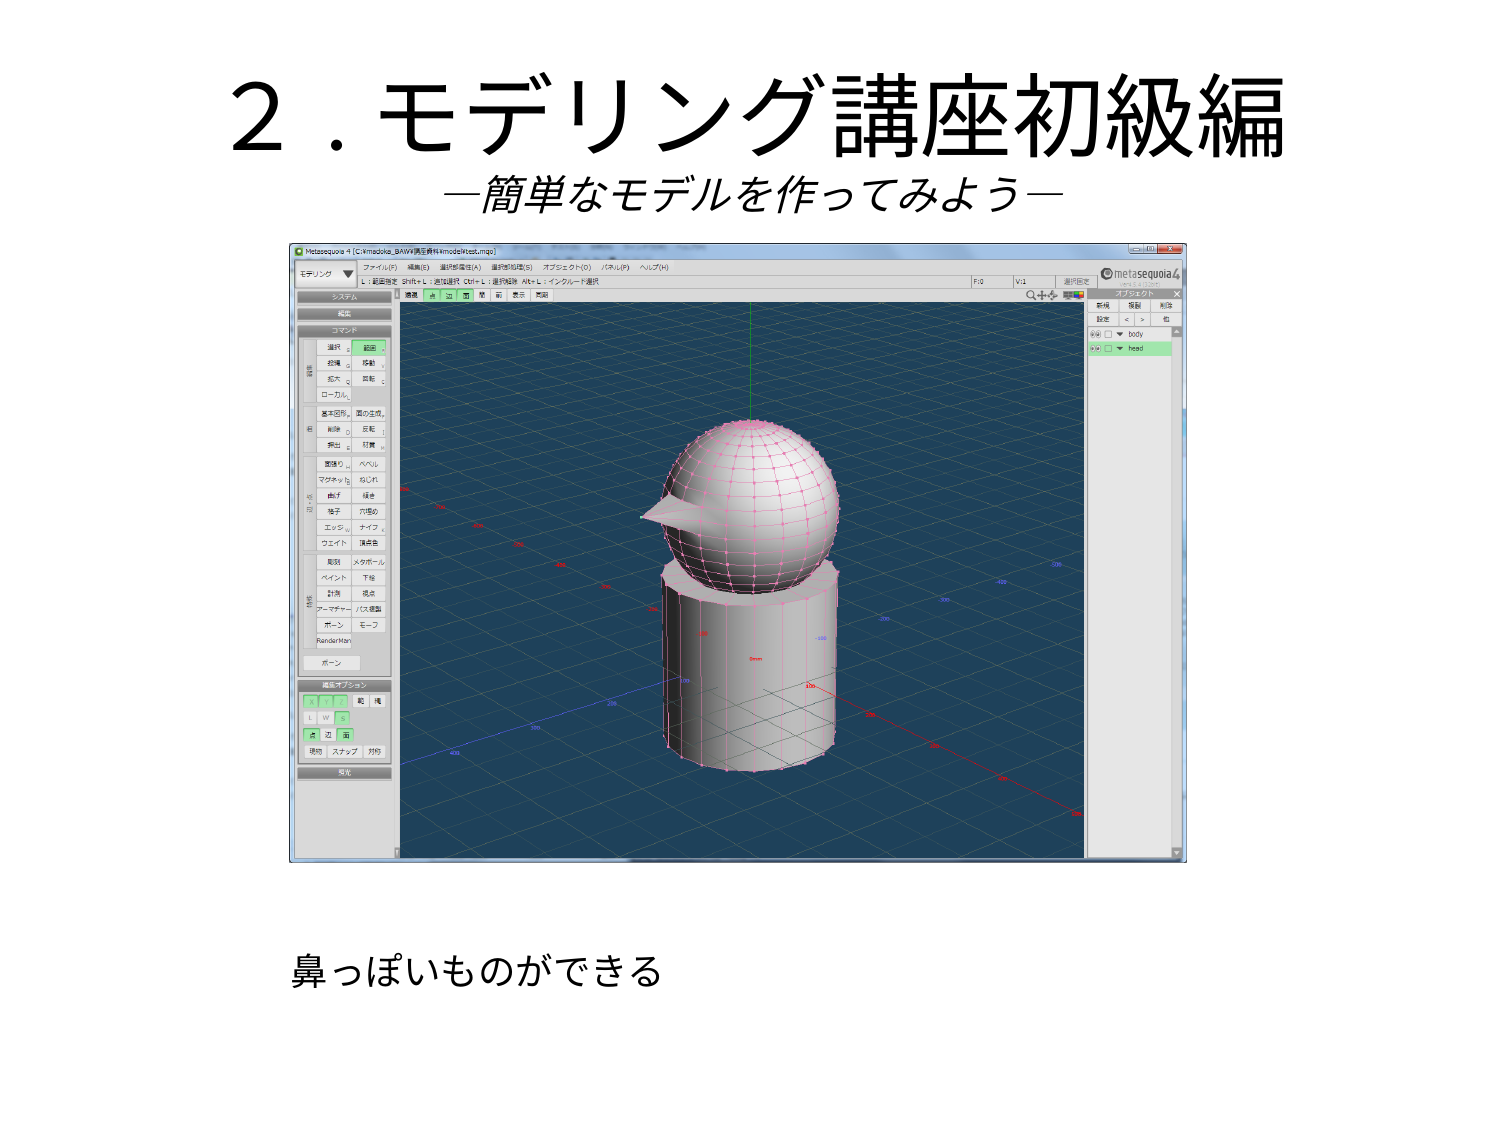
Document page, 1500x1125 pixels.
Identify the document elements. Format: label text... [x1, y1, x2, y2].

title ２.モデリング講座初級編 ―簡単なモデルを作ってみよう― [75, 45, 1425, 233]
picture [289, 243, 1187, 864]
text_box 鼻っぽいものができる [276, 940, 680, 1001]
